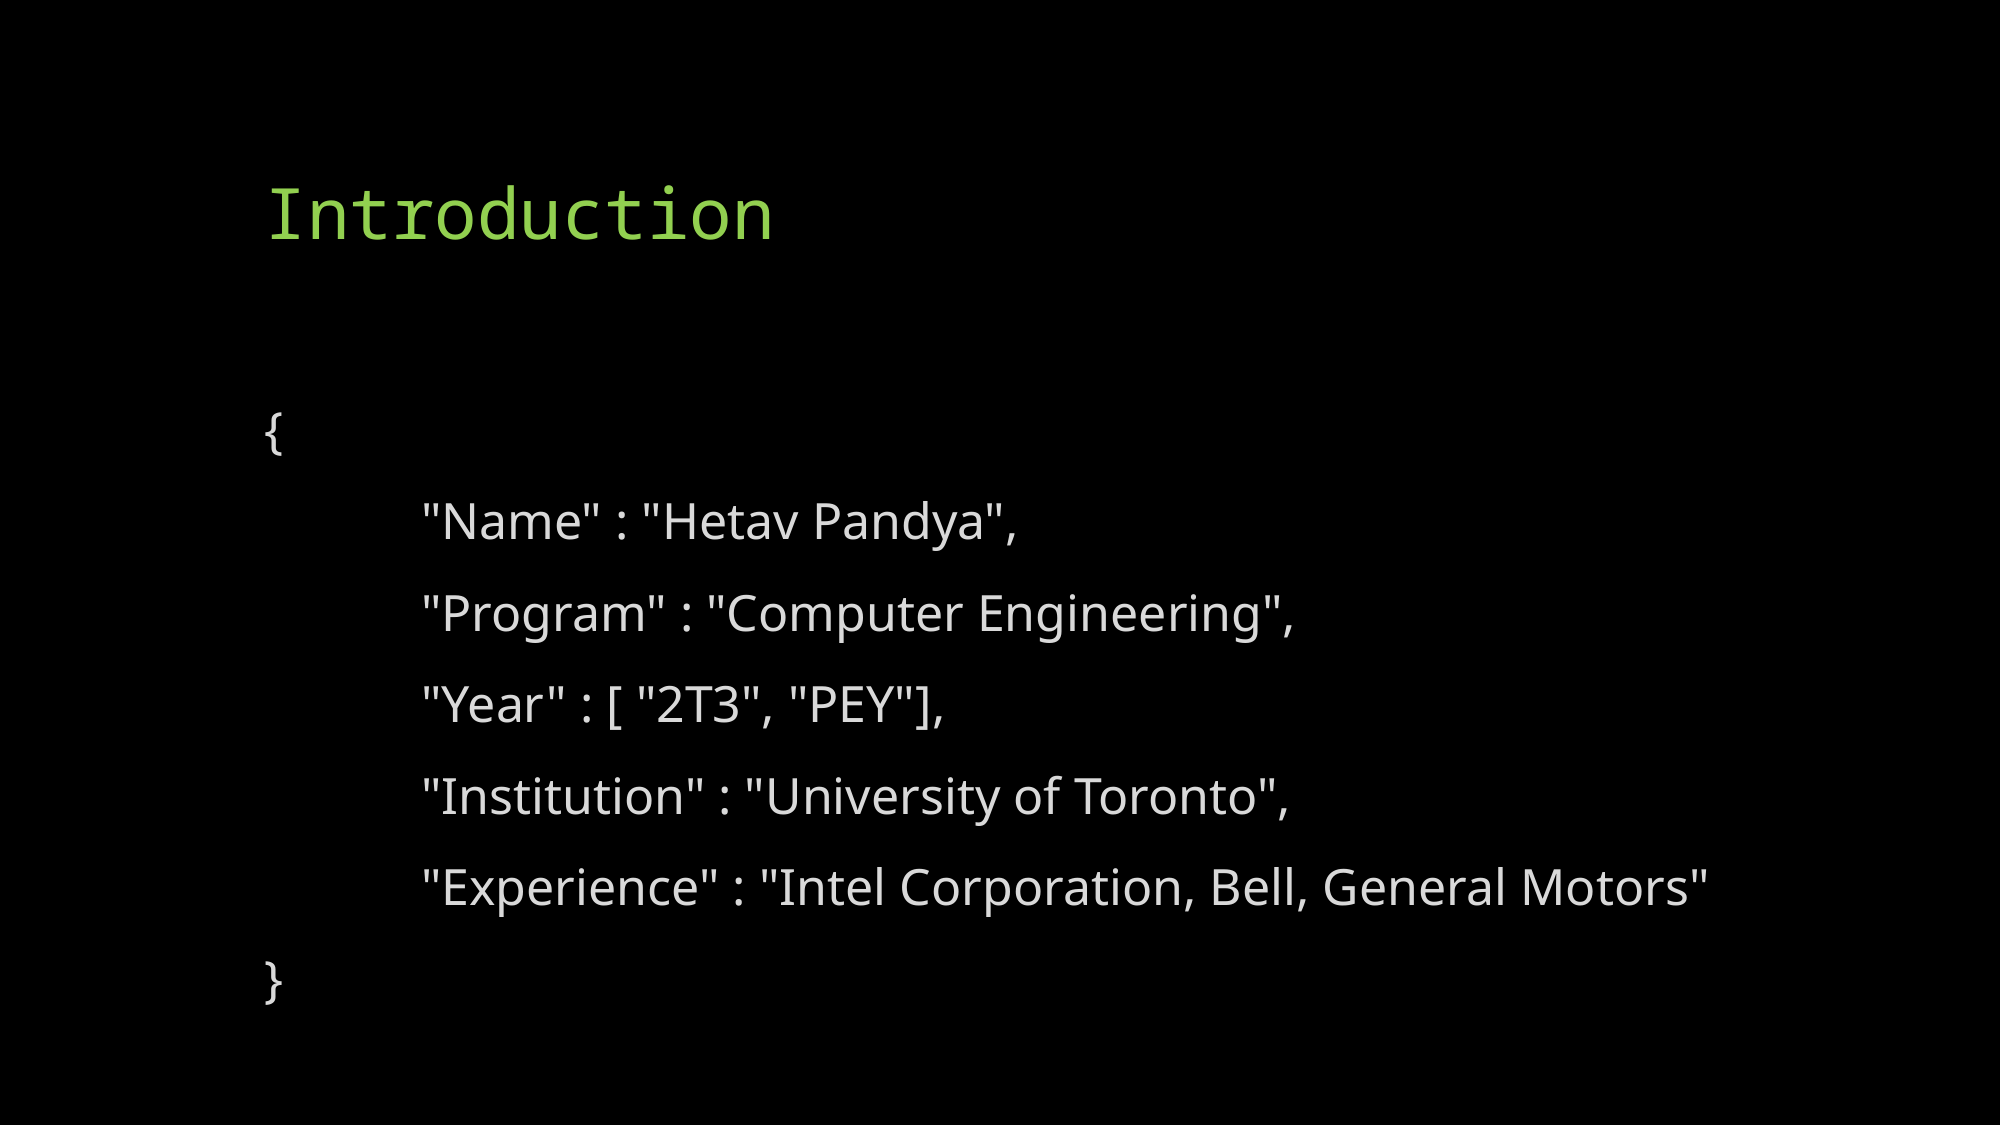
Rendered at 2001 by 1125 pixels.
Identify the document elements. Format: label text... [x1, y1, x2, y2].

title Introduction [249, 75, 1750, 263]
list { "Name" : "Hetav Pandya", "Program" : "Computer Engineering", "Year" : [ "2T3", "PEY"], "Institution" : "University of Toronto", "Experience" : "Intel Corporation, Bell, General Motors" } [249, 299, 1750, 1000]
